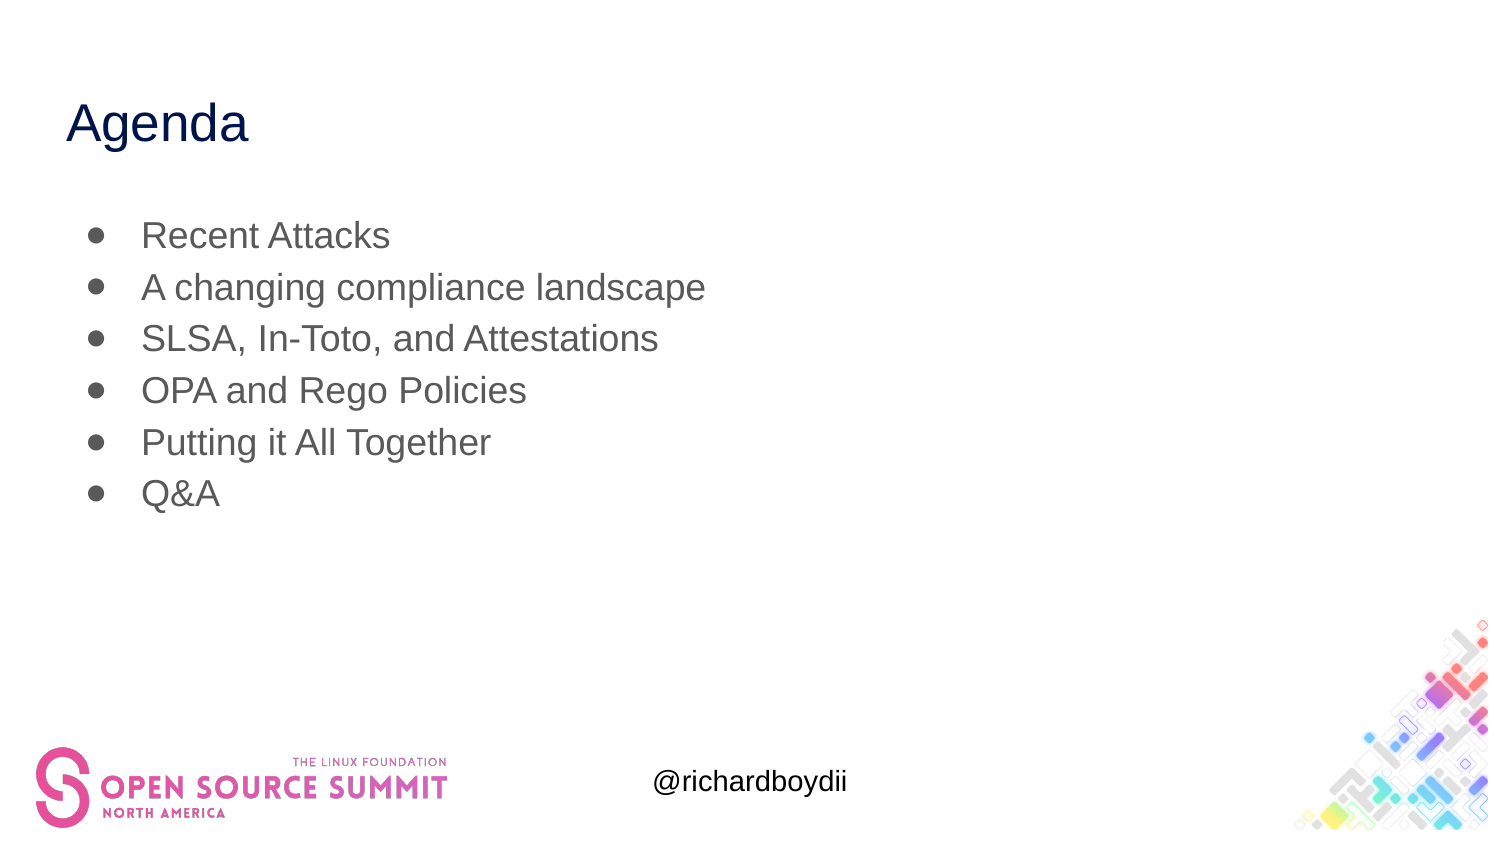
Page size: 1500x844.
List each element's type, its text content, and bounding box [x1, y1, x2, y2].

text_box @richardboydii [570, 755, 929, 805]
picture [1294, 620, 1488, 830]
picture [36, 747, 447, 828]
list Recent Attacks A changing compliance landscape SLSA, In-Toto, and Attestations OPA and Rego Policies Putting it All Together Q&A [51, 189, 1449, 734]
title Agenda [51, 72, 1449, 167]
